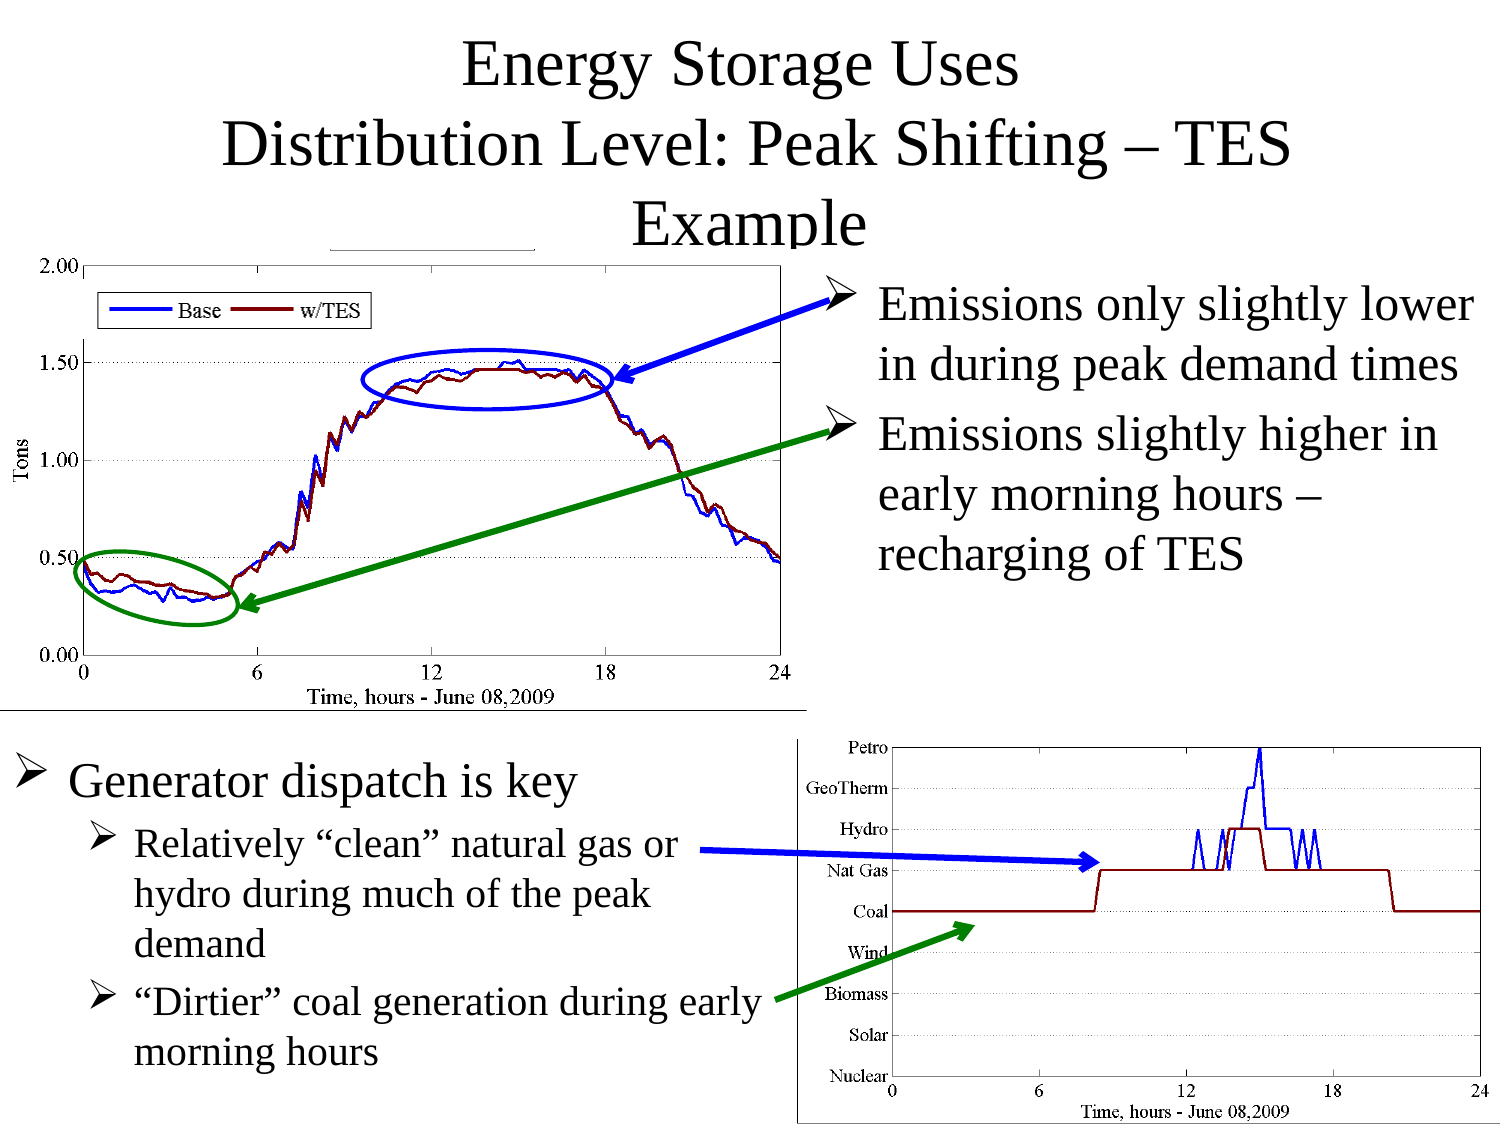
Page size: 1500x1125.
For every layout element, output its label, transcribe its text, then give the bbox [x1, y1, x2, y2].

picture [792, 738, 1500, 1125]
text_box Generator dispatch is key Relatively “clean” natural gas or hydro during much of the peak demand “Dirtier” coal generation during early morning hours [0, 739, 790, 1111]
picture [0, 249, 807, 713]
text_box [774, 925, 976, 1001]
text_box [237, 430, 830, 609]
title Energy Storage Uses Distribution Level: Peak Shifting – TES Example [75, 45, 1425, 233]
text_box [699, 849, 1101, 863]
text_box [612, 299, 830, 380]
list Emissions only slightly lower in during peak demand times Emissions slightly higher in early morning hours – recharging of TES [810, 262, 1500, 713]
